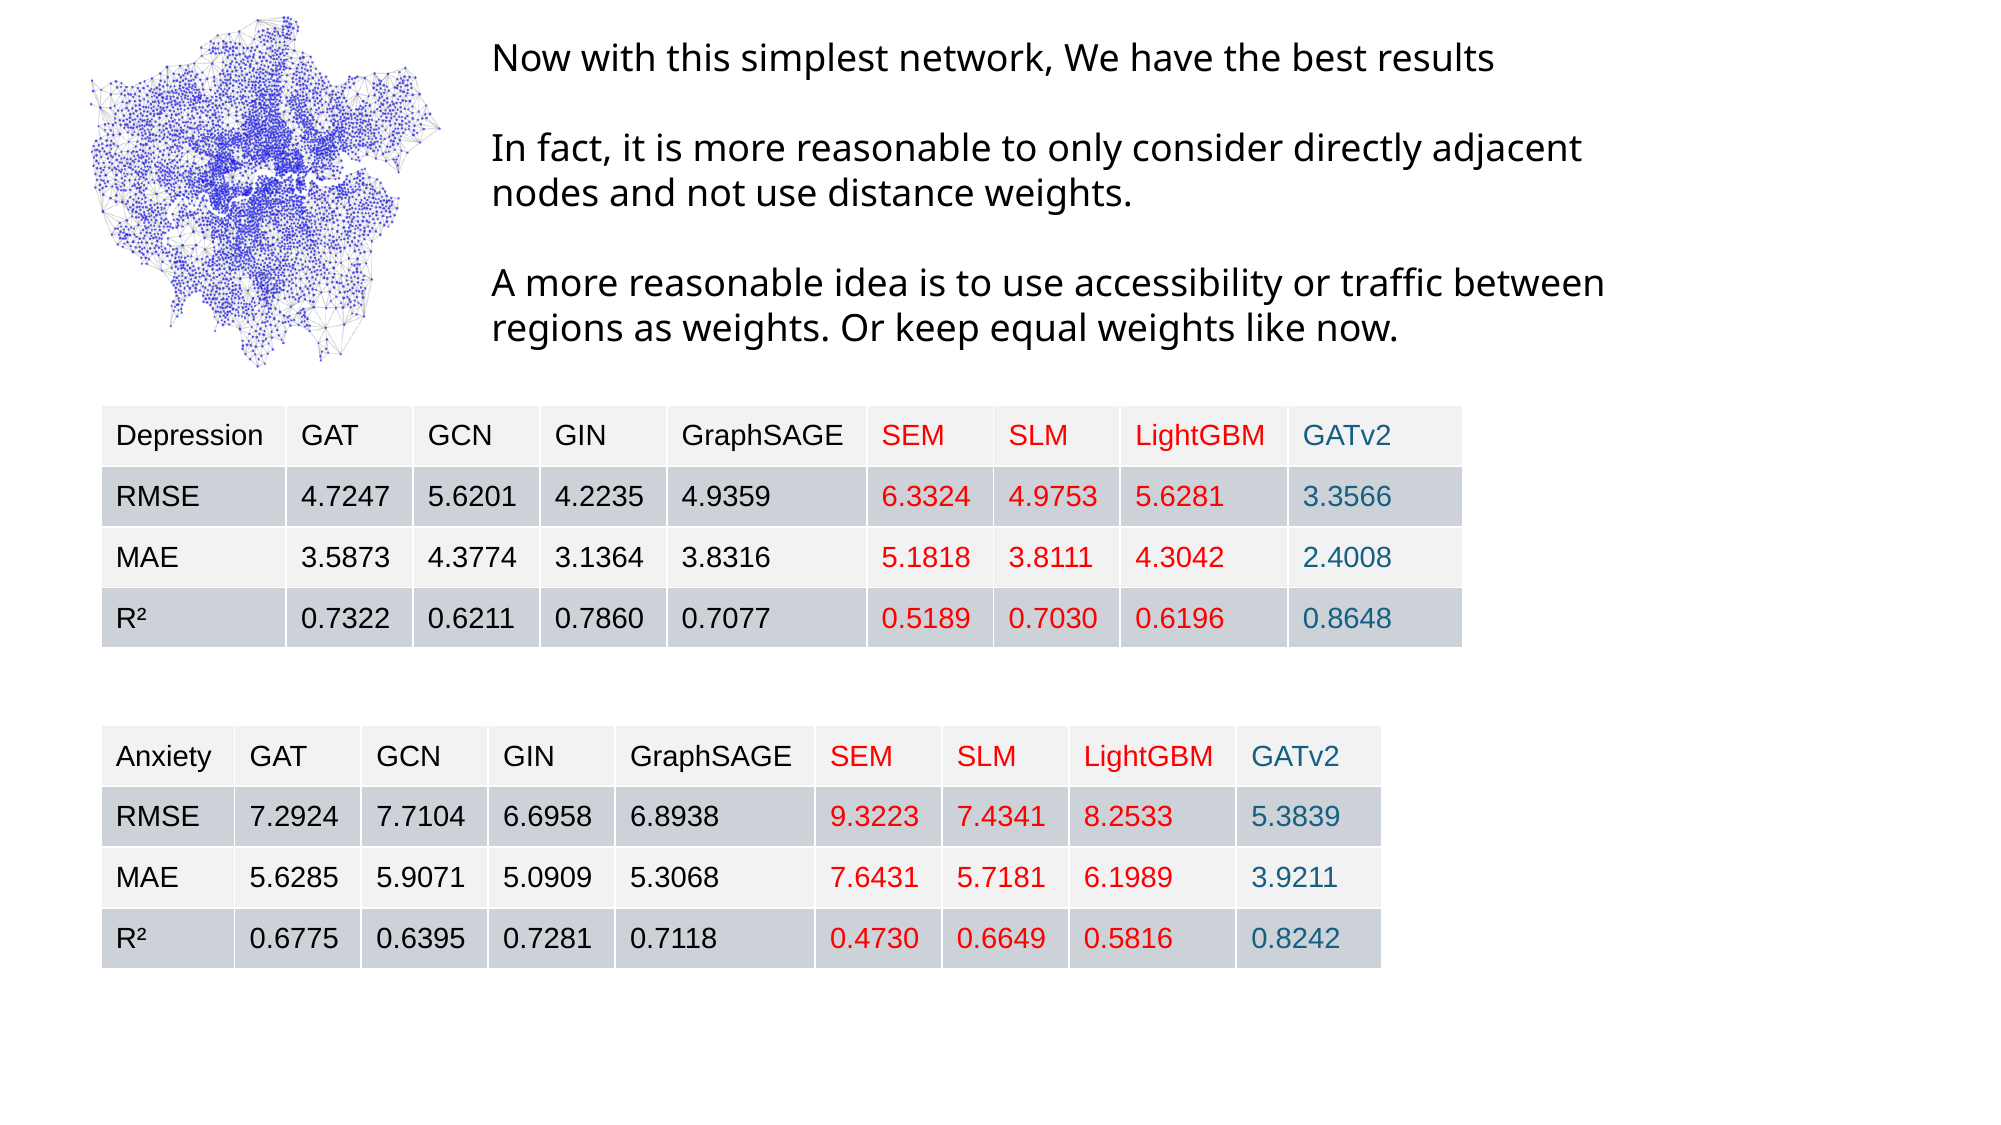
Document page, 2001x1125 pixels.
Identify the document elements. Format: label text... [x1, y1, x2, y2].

table_cell 0.6196 [1121, 588, 1287, 647]
table_cell 0.8648 [1289, 588, 1462, 647]
table_cell 5.3068 [616, 848, 814, 907]
table_cell 6.8938 [616, 787, 814, 846]
table_cell 4.3774 [414, 528, 539, 587]
table_cell RMSE [102, 467, 285, 526]
table_header GCN [414, 406, 539, 465]
table_cell 7.6431 [816, 848, 941, 907]
table_header GATv2 [1289, 406, 1462, 465]
table_cell 2.4008 [1289, 528, 1462, 587]
table_header Depression [102, 406, 285, 465]
table_cell 6.1989 [1070, 848, 1235, 907]
table_cell 9.3223 [816, 787, 941, 846]
table_cell 3.3566 [1289, 467, 1462, 526]
table_header SLM [994, 406, 1119, 465]
table_cell 5.7181 [943, 848, 1068, 907]
table_cell 0.4730 [816, 909, 941, 968]
table_cell 8.2533 [1070, 787, 1235, 846]
table_cell 5.1818 [868, 528, 993, 587]
table_cell 0.7077 [668, 588, 866, 647]
table_cell 5.9071 [362, 848, 487, 907]
table_cell 4.9753 [994, 467, 1119, 526]
table_cell MAE [102, 848, 234, 907]
table_cell 4.9359 [668, 467, 866, 526]
table_cell 0.6649 [943, 909, 1068, 968]
text_box Now with this simplest network, We have the best results In fact, it is more reasonable to only consider directly adjacent nodes and not use distance weights. A more reasonable idea is to use accessibility or traffic between regions as weights. Or keep equal weights like now. [476, 26, 1712, 402]
table_cell RMSE [102, 787, 234, 846]
table_cell 6.3324 [868, 467, 993, 526]
table_cell 5.6281 [1121, 467, 1287, 526]
table_cell R² [102, 588, 285, 647]
table_cell 5.6201 [414, 467, 539, 526]
table_header SEM [816, 726, 941, 785]
table_cell 0.6775 [235, 909, 360, 968]
table_cell 0.8242 [1237, 909, 1381, 968]
table_cell 4.2235 [541, 467, 666, 526]
table_header LightGBM [1070, 726, 1235, 785]
table_header GATv2 [1237, 726, 1381, 785]
table_header GraphSAGE [668, 406, 866, 465]
table_header Anxiety [102, 726, 234, 785]
table_cell 0.7322 [287, 588, 412, 647]
table_cell 5.0909 [489, 848, 614, 907]
table_cell 7.2924 [235, 787, 360, 846]
table_header GIN [489, 726, 614, 785]
table_cell 5.6285 [235, 848, 360, 907]
table_cell 0.7118 [616, 909, 814, 968]
table_cell 7.4341 [943, 787, 1068, 846]
table_cell 7.7104 [362, 787, 487, 846]
table_header SLM [943, 726, 1068, 785]
picture [77, 0, 442, 375]
table_header GAT [235, 726, 360, 785]
table_cell 0.6211 [414, 588, 539, 647]
table_cell 4.3042 [1121, 528, 1287, 587]
table_header GIN [541, 406, 666, 465]
table_header GraphSAGE [616, 726, 814, 785]
table_cell 0.7030 [994, 588, 1119, 647]
table_header SEM [868, 406, 993, 465]
table_header GCN [362, 726, 487, 785]
table_cell 0.5189 [868, 588, 993, 647]
table_header GAT [287, 406, 412, 465]
table_cell 3.5873 [287, 528, 412, 587]
table_cell R² [102, 909, 234, 968]
table_cell 3.8316 [668, 528, 866, 587]
table_cell 3.9211 [1237, 848, 1381, 907]
table_cell 0.6395 [362, 909, 487, 968]
table_cell 0.7860 [541, 588, 666, 647]
table_cell MAE [102, 528, 285, 587]
table_cell 0.5816 [1070, 909, 1235, 968]
table_header LightGBM [1121, 406, 1287, 465]
table_cell 3.1364 [541, 528, 666, 587]
table_cell 4.7247 [287, 467, 412, 526]
table_cell 0.7281 [489, 909, 614, 968]
table_cell 3.8111 [994, 528, 1119, 587]
table_cell 6.6958 [489, 787, 614, 846]
table_cell 5.3839 [1237, 787, 1381, 846]
